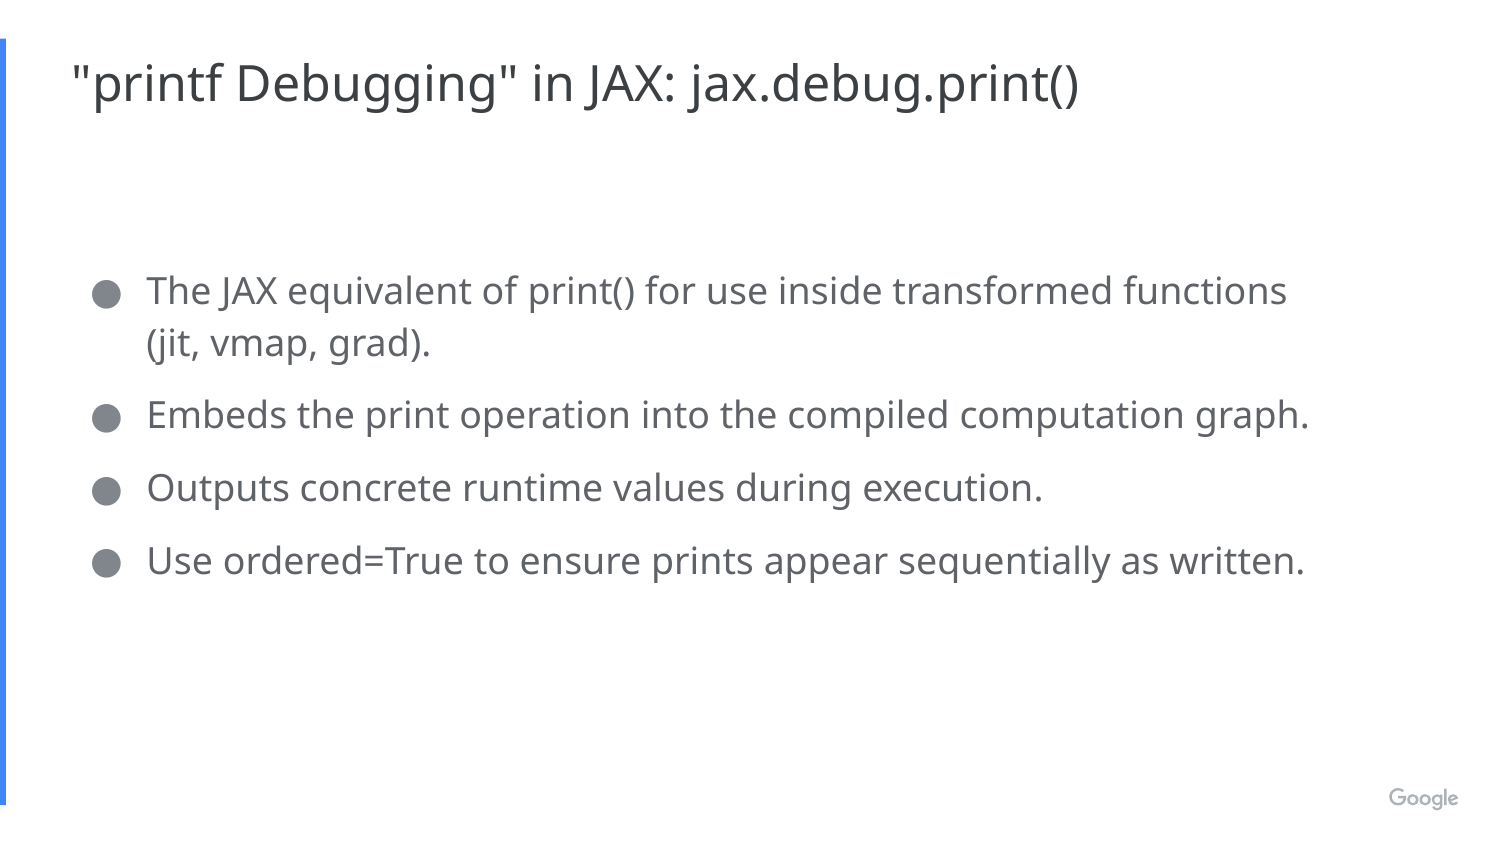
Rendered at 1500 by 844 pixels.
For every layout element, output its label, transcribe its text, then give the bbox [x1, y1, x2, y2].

title "printf Debugging" in JAX: jax.debug.print() [56, 43, 1336, 215]
list The JAX equivalent of print() for use inside transformed functions (jit, vmap, grad). Embeds the print operation into the compiled computation graph. Outputs concrete runtime values during execution. Use ordered=True to ensure prints appear sequentially as written. [56, 245, 1357, 751]
